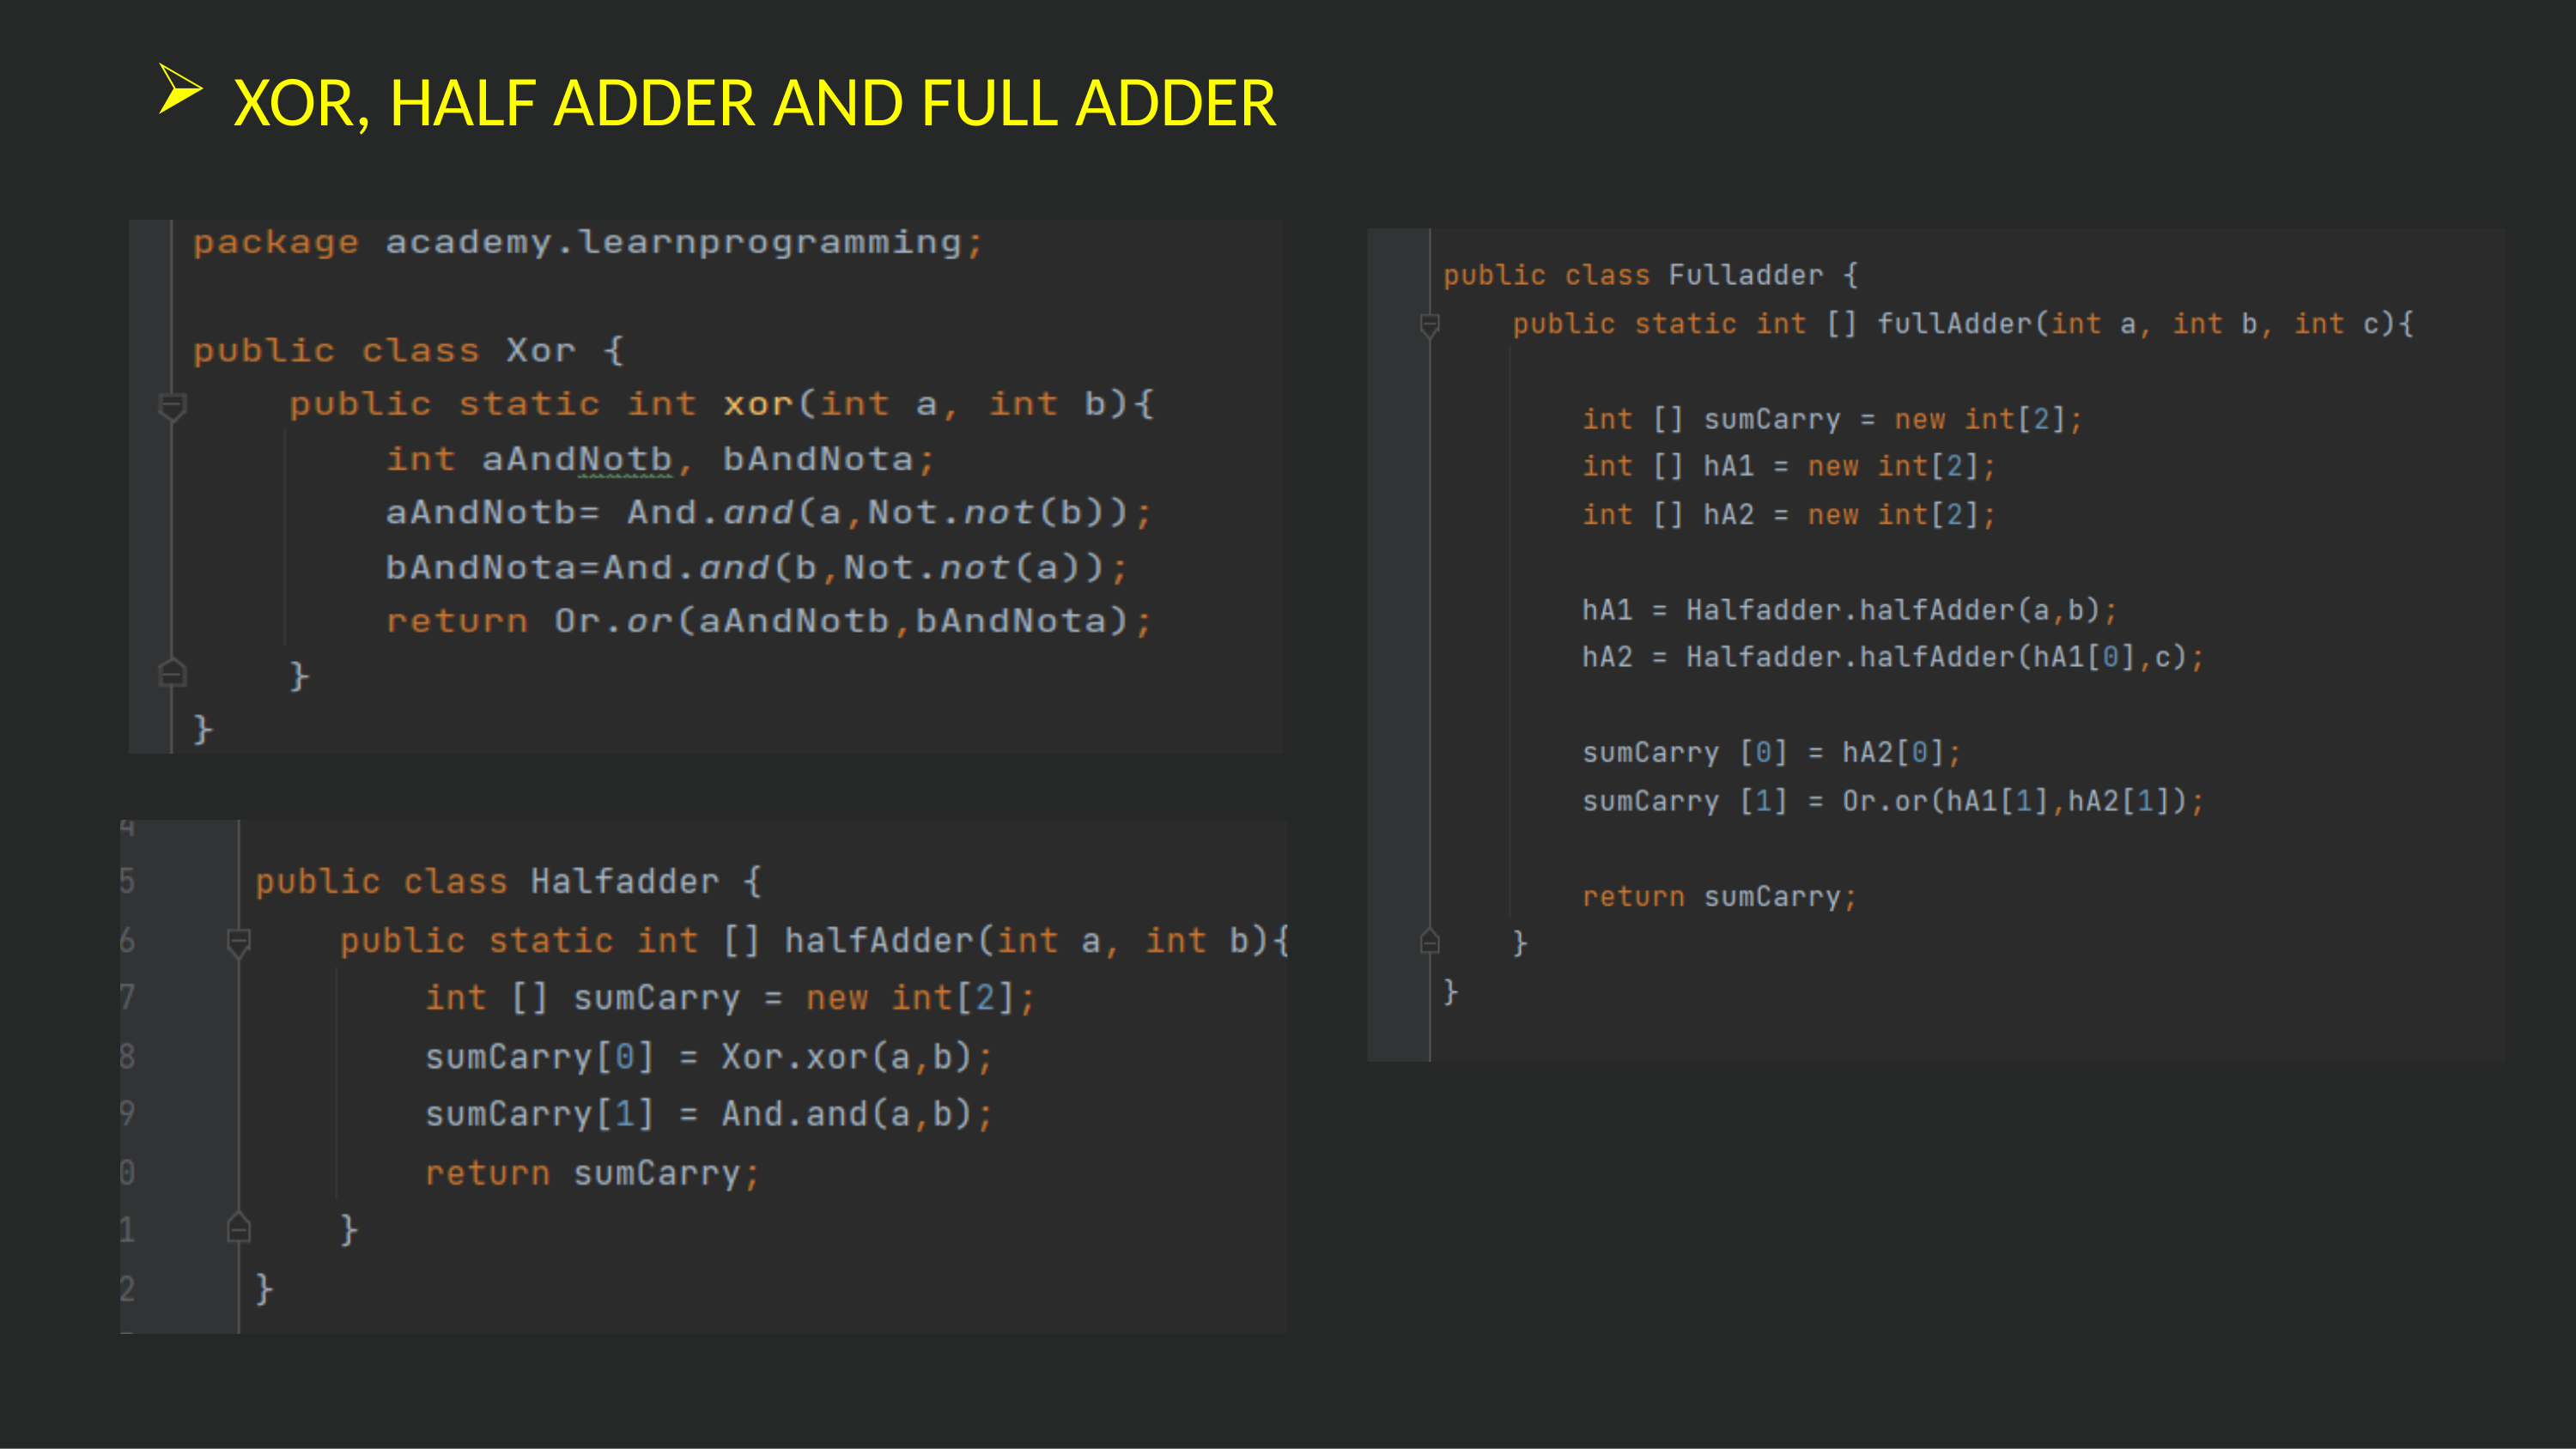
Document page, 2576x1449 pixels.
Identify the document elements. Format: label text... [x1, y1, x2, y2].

picture [119, 819, 1288, 1334]
picture [1367, 227, 2506, 1062]
picture [128, 219, 1284, 754]
text_box XOR, HALF ADDER AND FULL ADDER [140, 47, 1511, 147]
